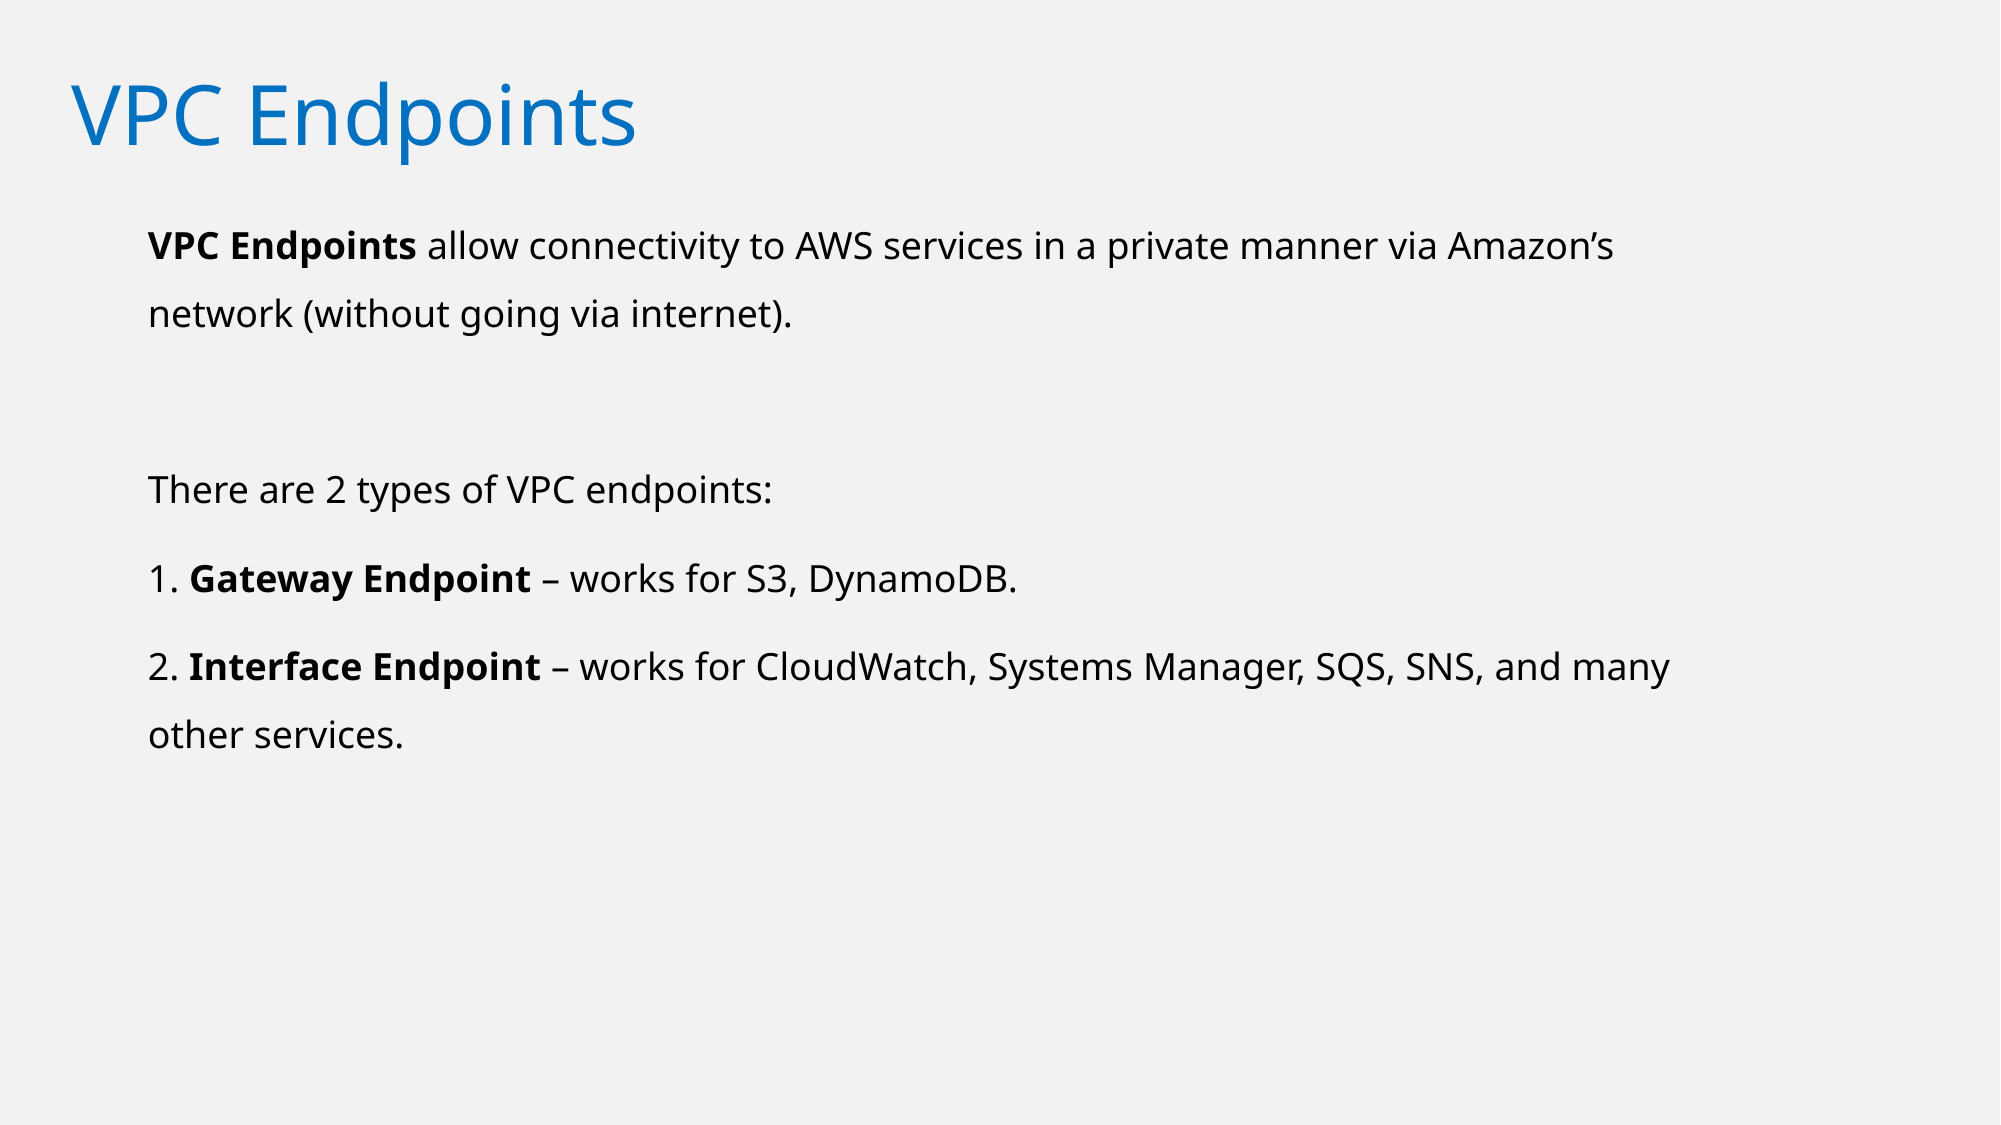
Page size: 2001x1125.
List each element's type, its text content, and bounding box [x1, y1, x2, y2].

title VPC Endpoints [56, 45, 1900, 193]
list VPC Endpoints allow connectivity to AWS services in a private manner via Amazon’s network (without going via internet). There are 2 types of VPC endpoints: 1. Gateway Endpoint – works for S3, DynamoDB. 2. Interface Endpoint – works for CloudWatch, Systems Manager, SQS, SNS, and many other services. [132, 192, 1746, 860]
